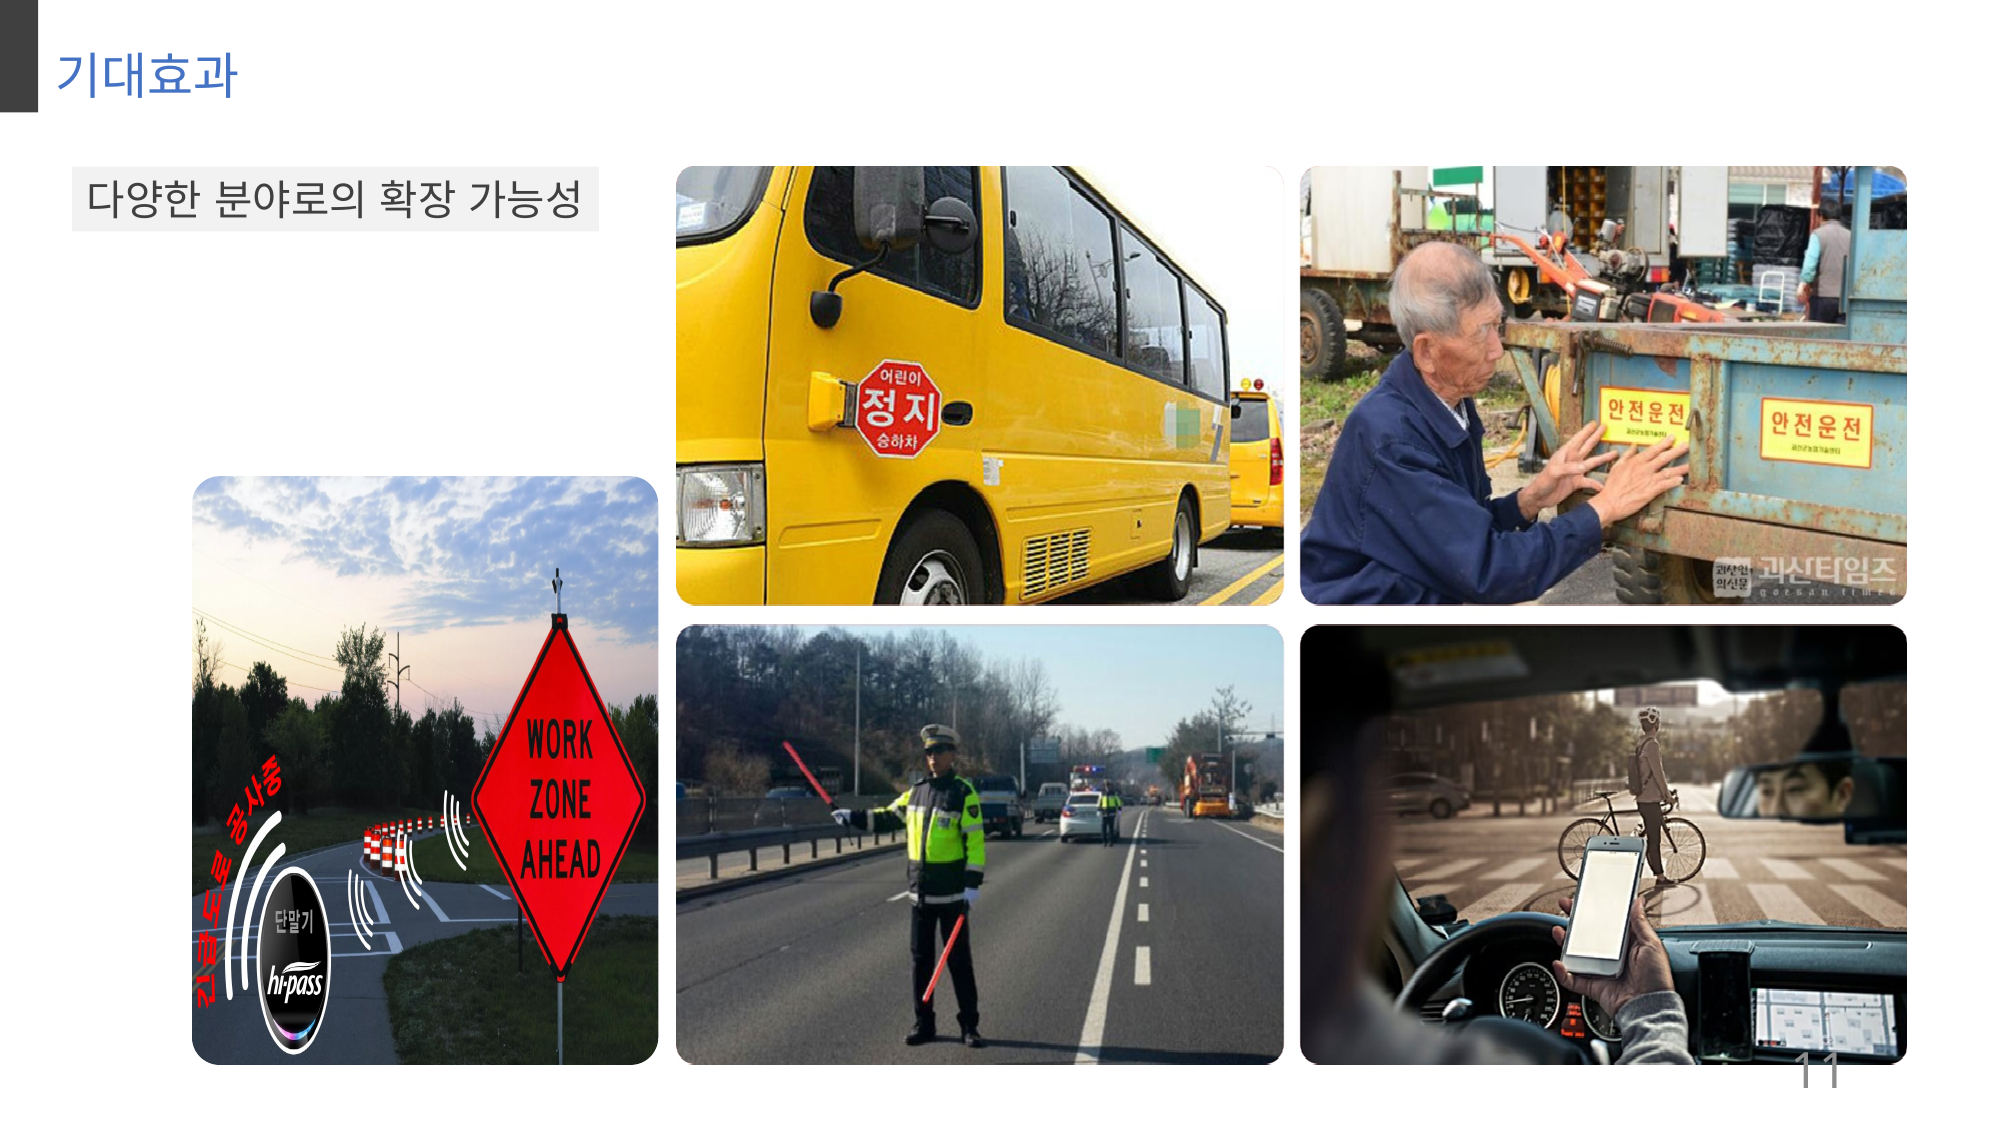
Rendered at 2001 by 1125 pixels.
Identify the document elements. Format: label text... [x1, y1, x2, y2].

slide_number 11 [1412, 1065, 1863, 1103]
picture [675, 166, 1907, 1065]
text_box [0, 0, 39, 113]
text_box 기대효과 [40, 37, 255, 113]
text_box 다양한 분야로의 확장 가능성 [72, 166, 599, 232]
picture [191, 476, 659, 1065]
